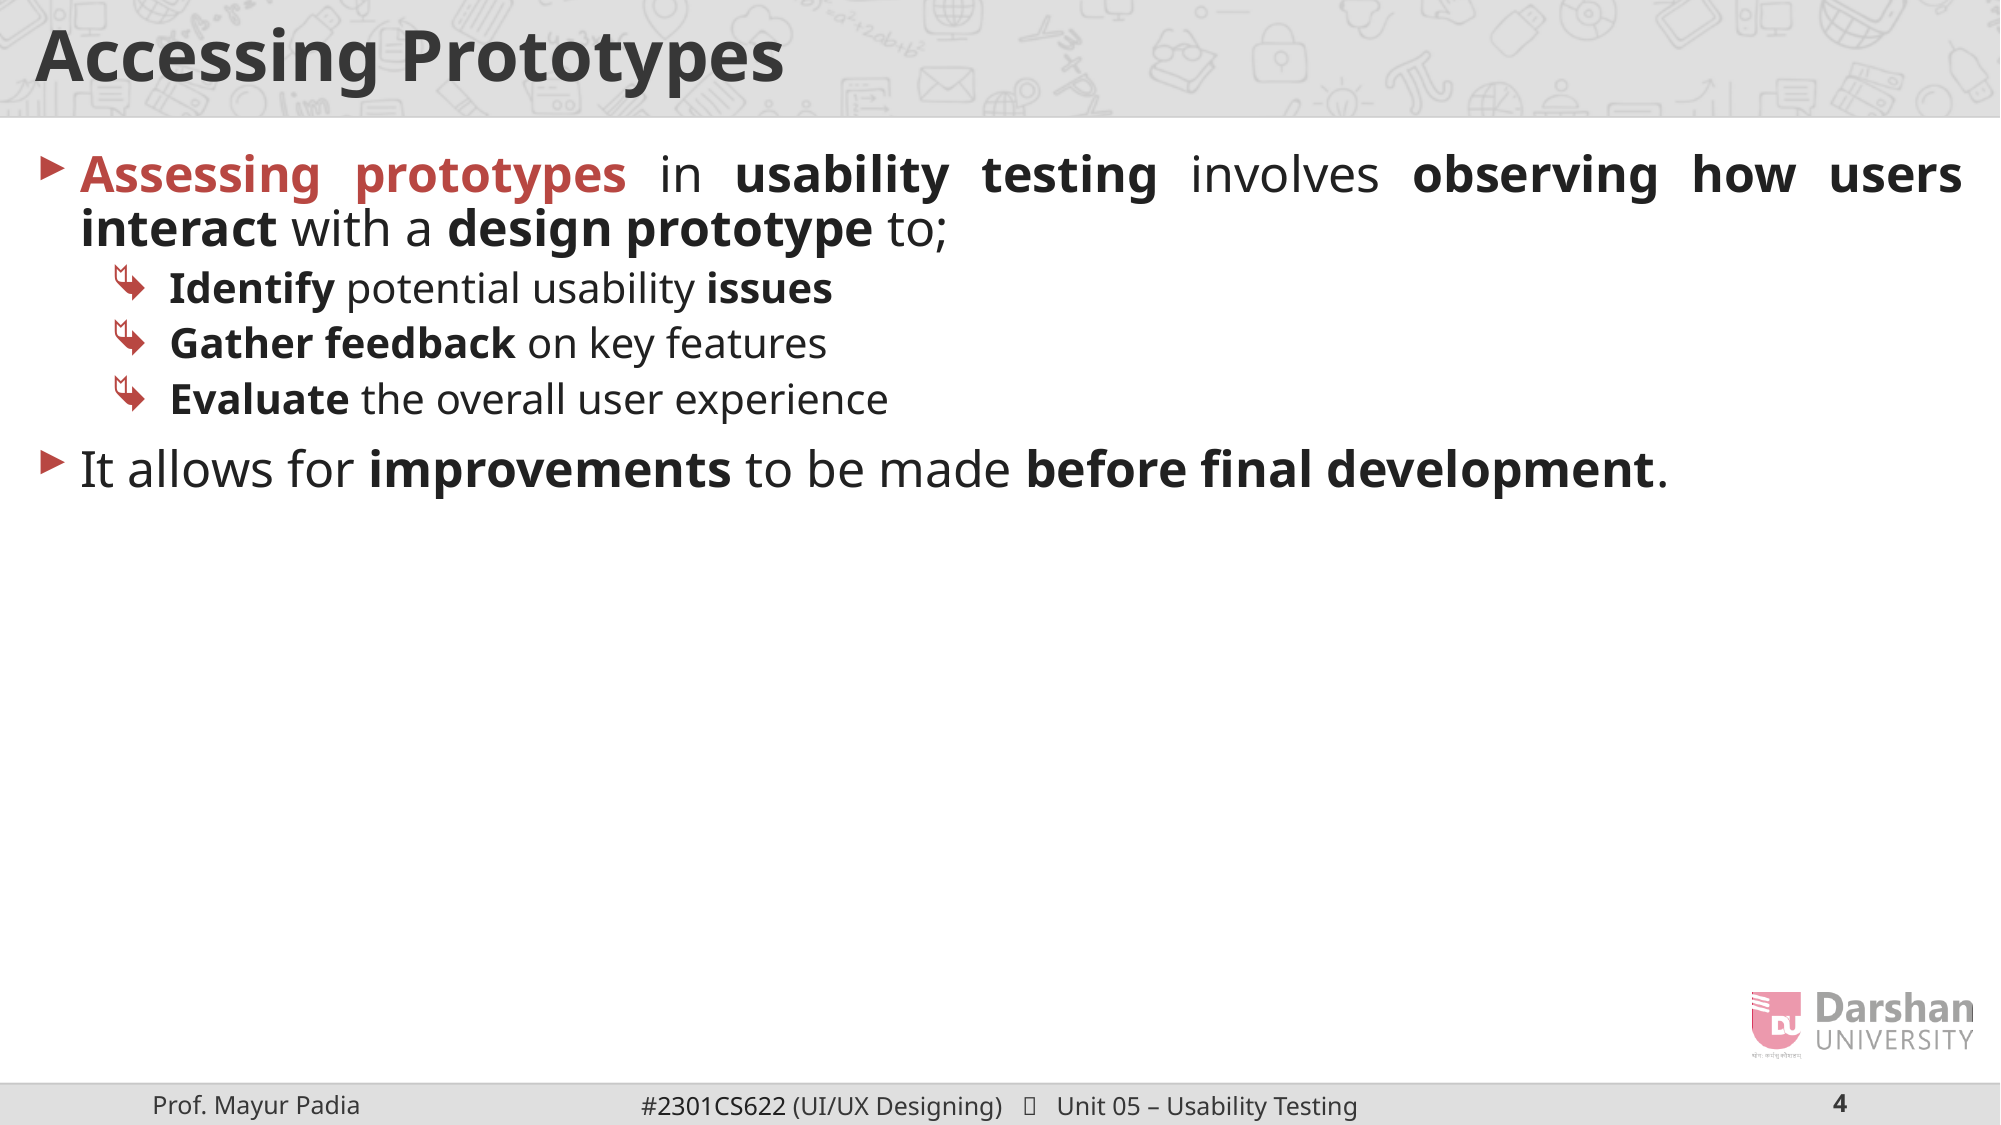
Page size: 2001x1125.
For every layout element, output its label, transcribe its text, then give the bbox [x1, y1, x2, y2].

title Accessing Prototypes [0, 0, 2000, 117]
list Assessing prototypes in usability testing involves observing how users interact with a design prototype to; Identify potential usability issues Gather feedback on key features Evaluate the overall user experience It allows for improvements to be made before final development. [21, 141, 1979, 1059]
